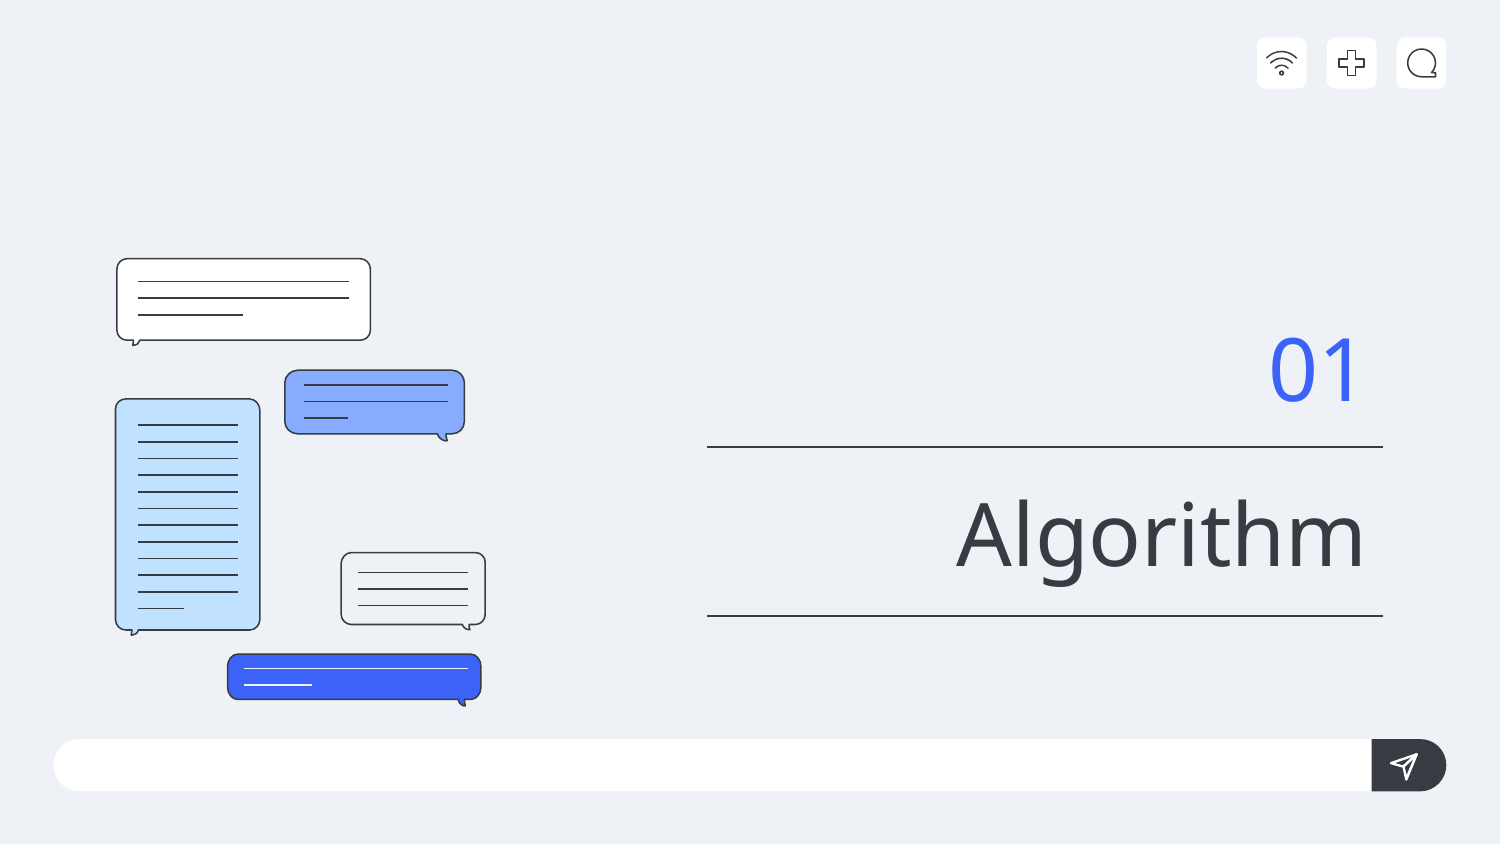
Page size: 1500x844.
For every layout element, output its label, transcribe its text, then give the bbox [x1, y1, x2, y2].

title 01 [1180, 296, 1383, 435]
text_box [115, 258, 486, 707]
title Algorithm [663, 446, 1383, 617]
